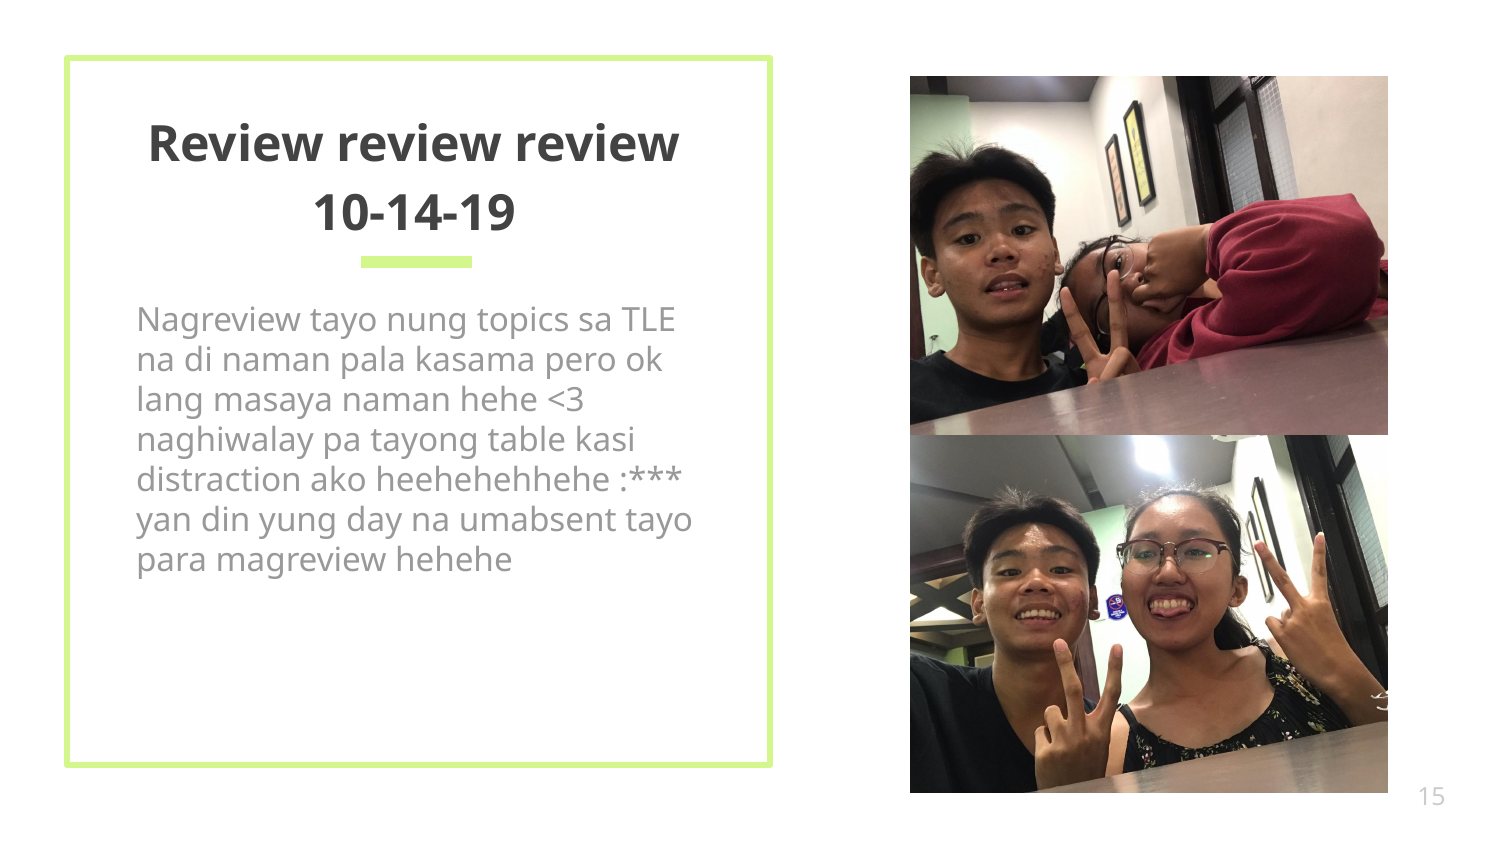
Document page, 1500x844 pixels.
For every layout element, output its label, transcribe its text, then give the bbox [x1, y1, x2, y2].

picture [909, 76, 1388, 793]
title Review review review 10-14-19 [121, 160, 707, 256]
subtitle Nagreview tayo nung topics sa TLE na di naman pala kasama pero ok lang masaya naman hehe <3 naghiwalay pa tayong table kasi distraction ako heehehehhehe :*** yan din yung day na umabsent tayo para magreview hehehe [121, 283, 724, 690]
slide_number 15 [1402, 764, 1493, 830]
